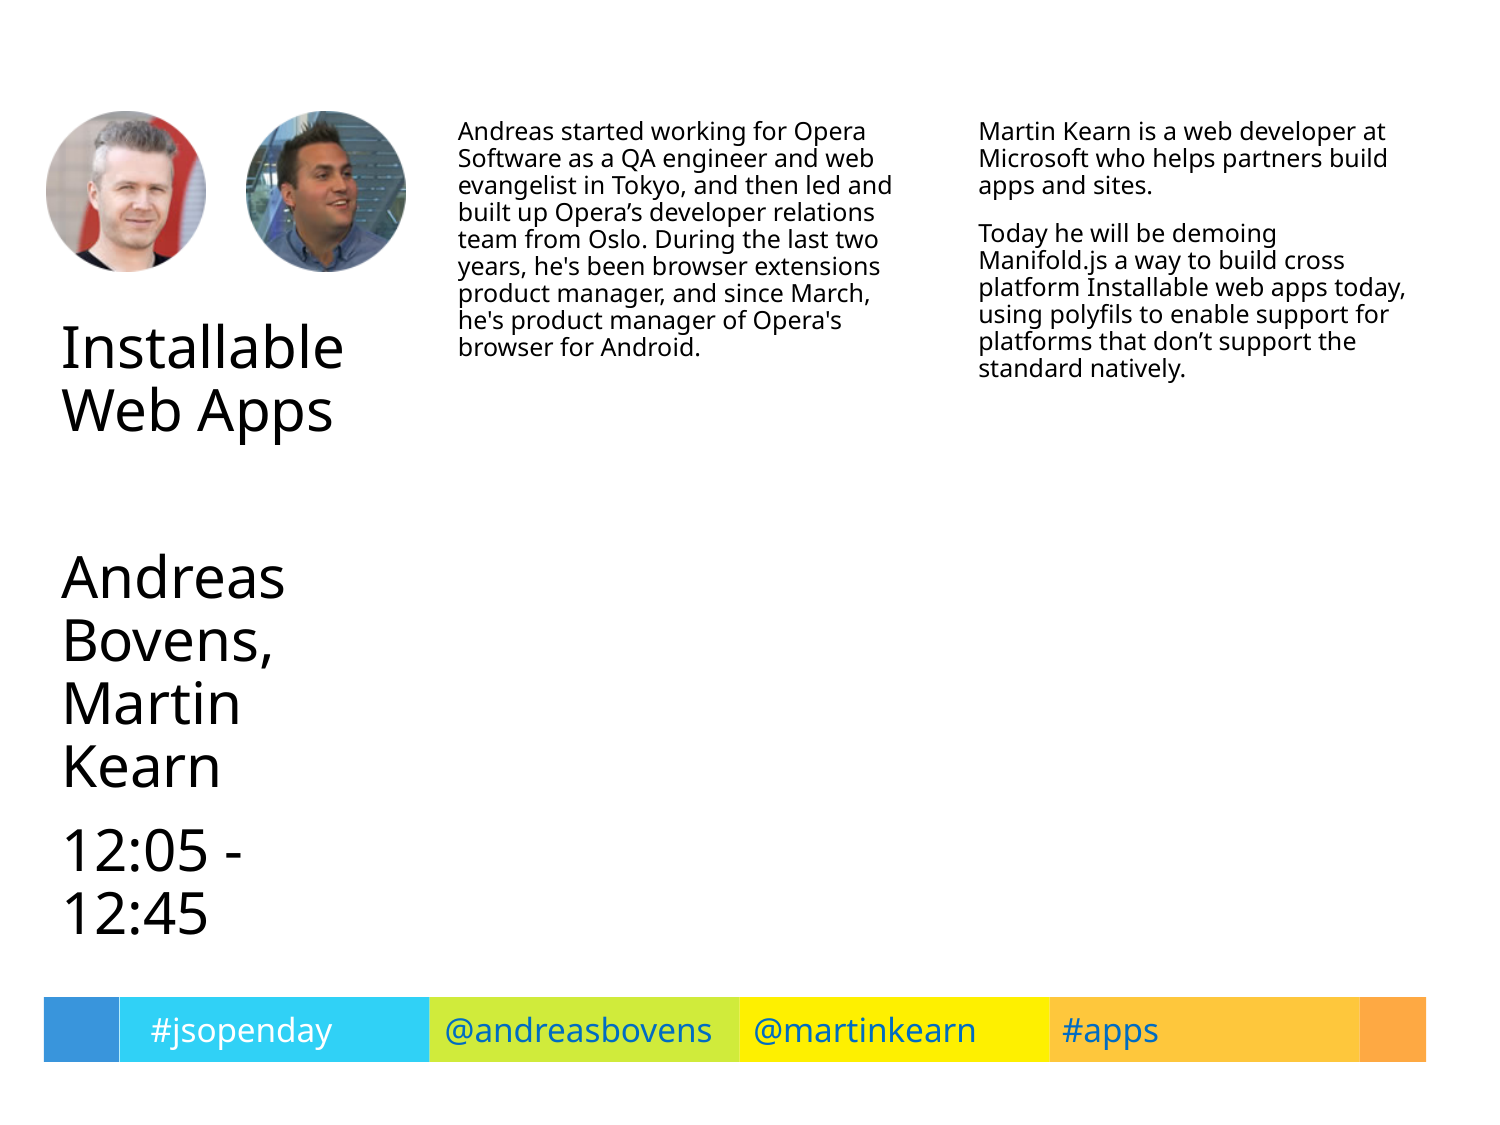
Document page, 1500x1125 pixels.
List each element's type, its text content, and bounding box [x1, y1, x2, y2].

picture [246, 111, 406, 272]
picture [46, 111, 206, 272]
list @andreasbovens @martinkearn #apps [429, 1005, 1417, 1066]
list Martin Kearn is a web developer at Microsoft who helps partners build apps and sites. Today he will be demoing Manifold.js a way to build cross platform Installable web apps today, using polyfils to enable support for platforms that don’t support the standard natively. [963, 111, 1427, 962]
list Andreas started working for Opera Software as a QA engineer and web evangelist in Tokyo, and then led and built up Opera’s developer relations team from Oslo. During the last two years, he's been browser extensions product manager, and since March, he's product manager of Opera's browser for Android. [442, 111, 924, 962]
list Installable Web Apps Andreas Bovens, Martin Kearn 12:05 - 12:45 [46, 310, 404, 962]
